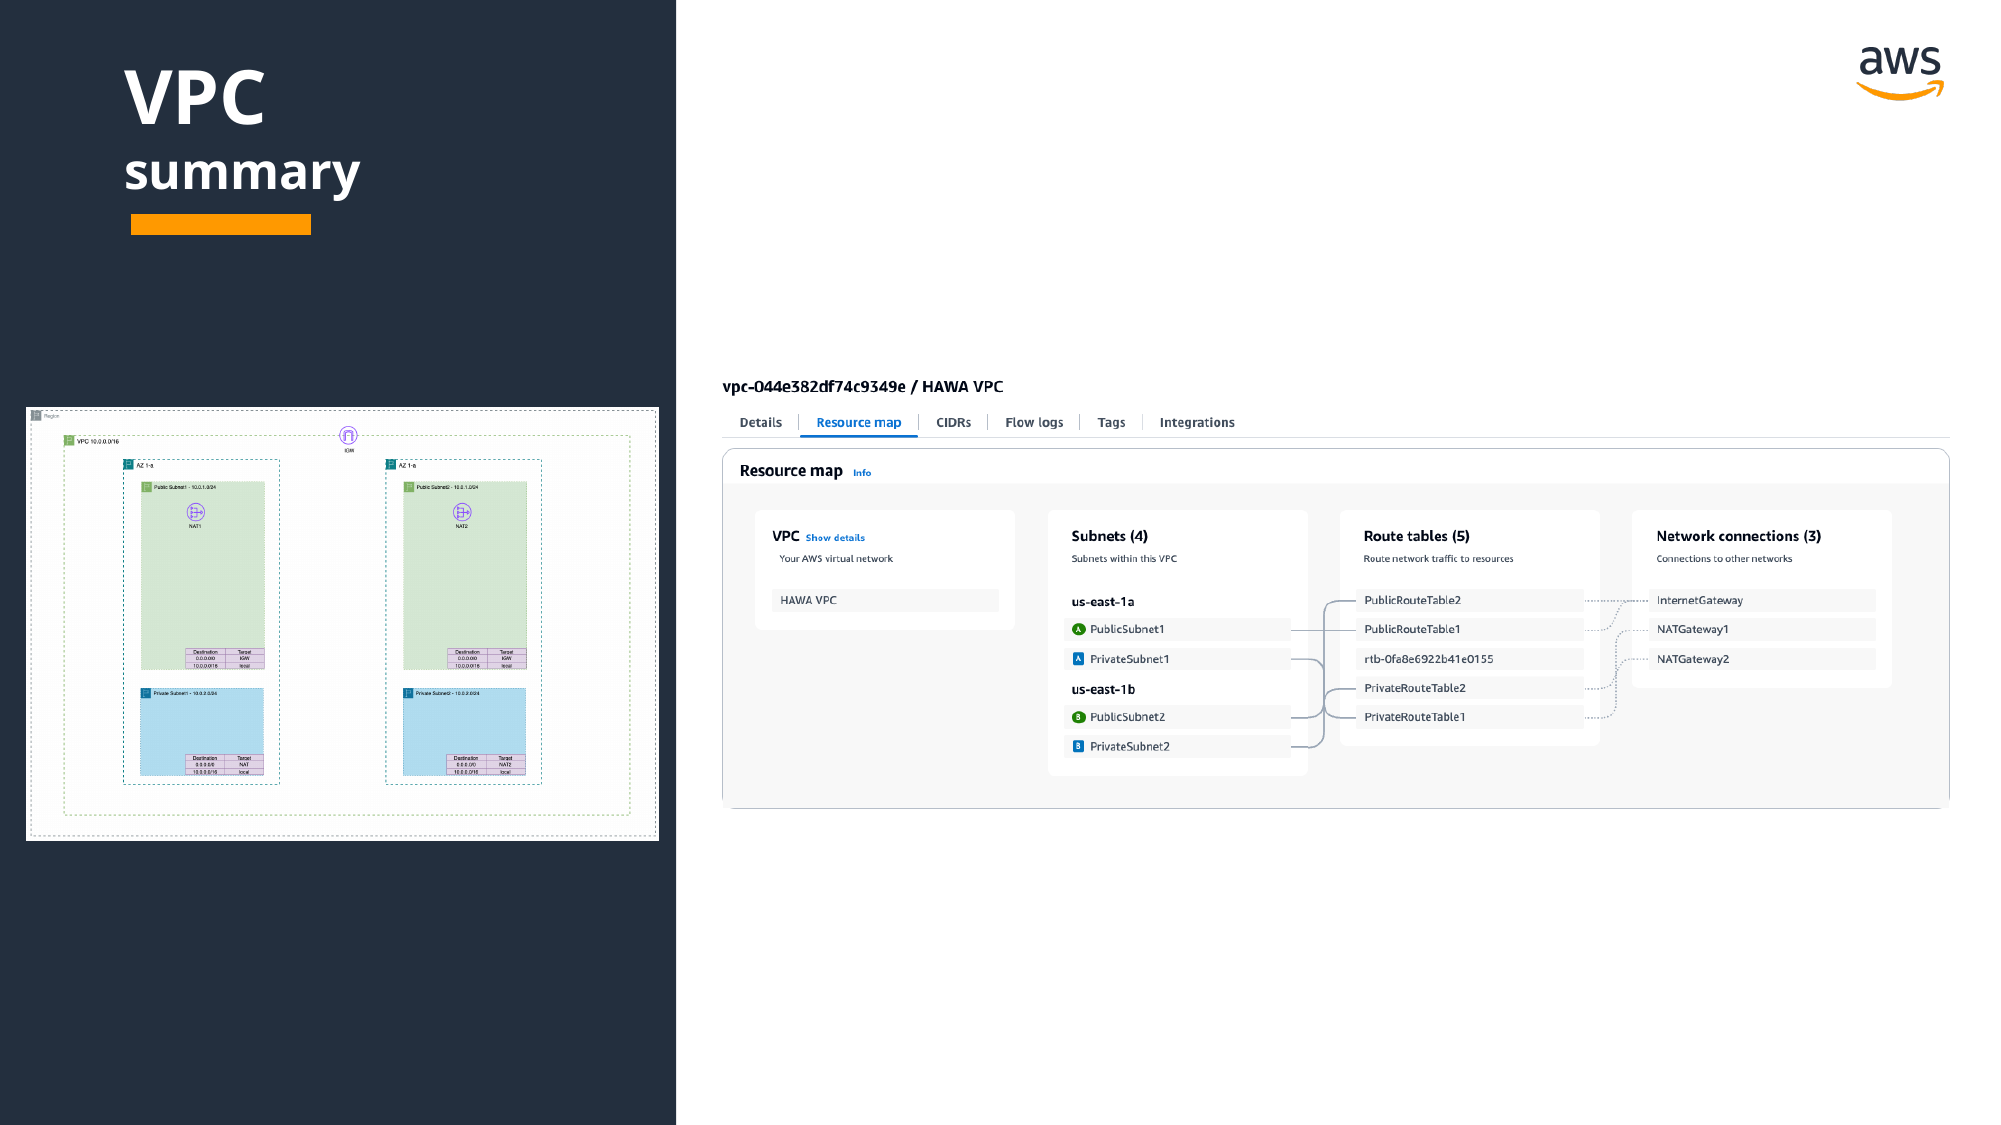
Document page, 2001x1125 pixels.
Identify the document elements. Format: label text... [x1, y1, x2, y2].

picture [718, 373, 1954, 815]
text_box VPC summary [109, 41, 530, 207]
picture [26, 407, 659, 841]
picture [1855, 46, 1945, 101]
